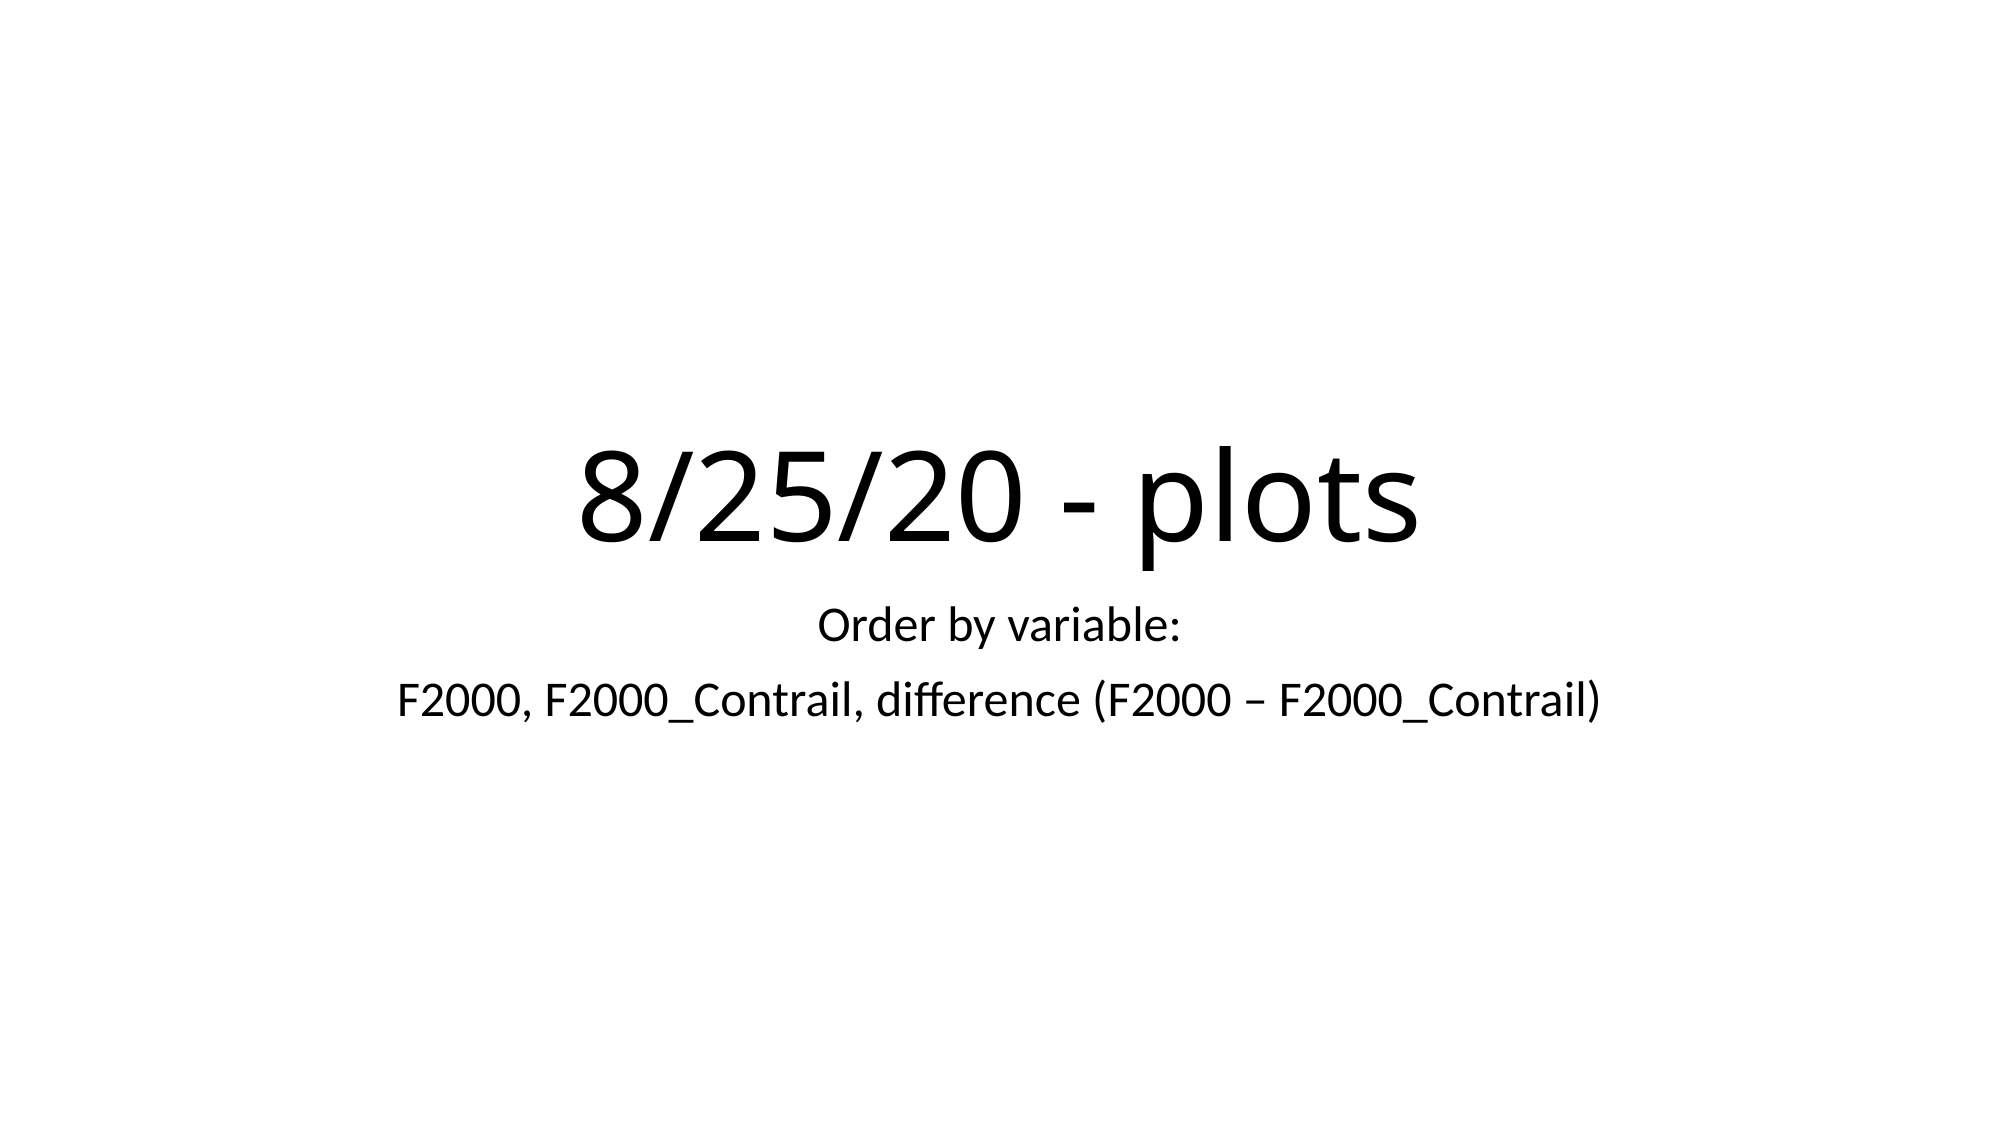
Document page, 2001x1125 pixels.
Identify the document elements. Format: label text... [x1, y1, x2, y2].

subtitle Order by variable: F2000, F2000_Contrail, difference (F2000 – F2000_Contrail) [249, 590, 1750, 863]
title 8/25/20 - plots [249, 184, 1750, 576]
